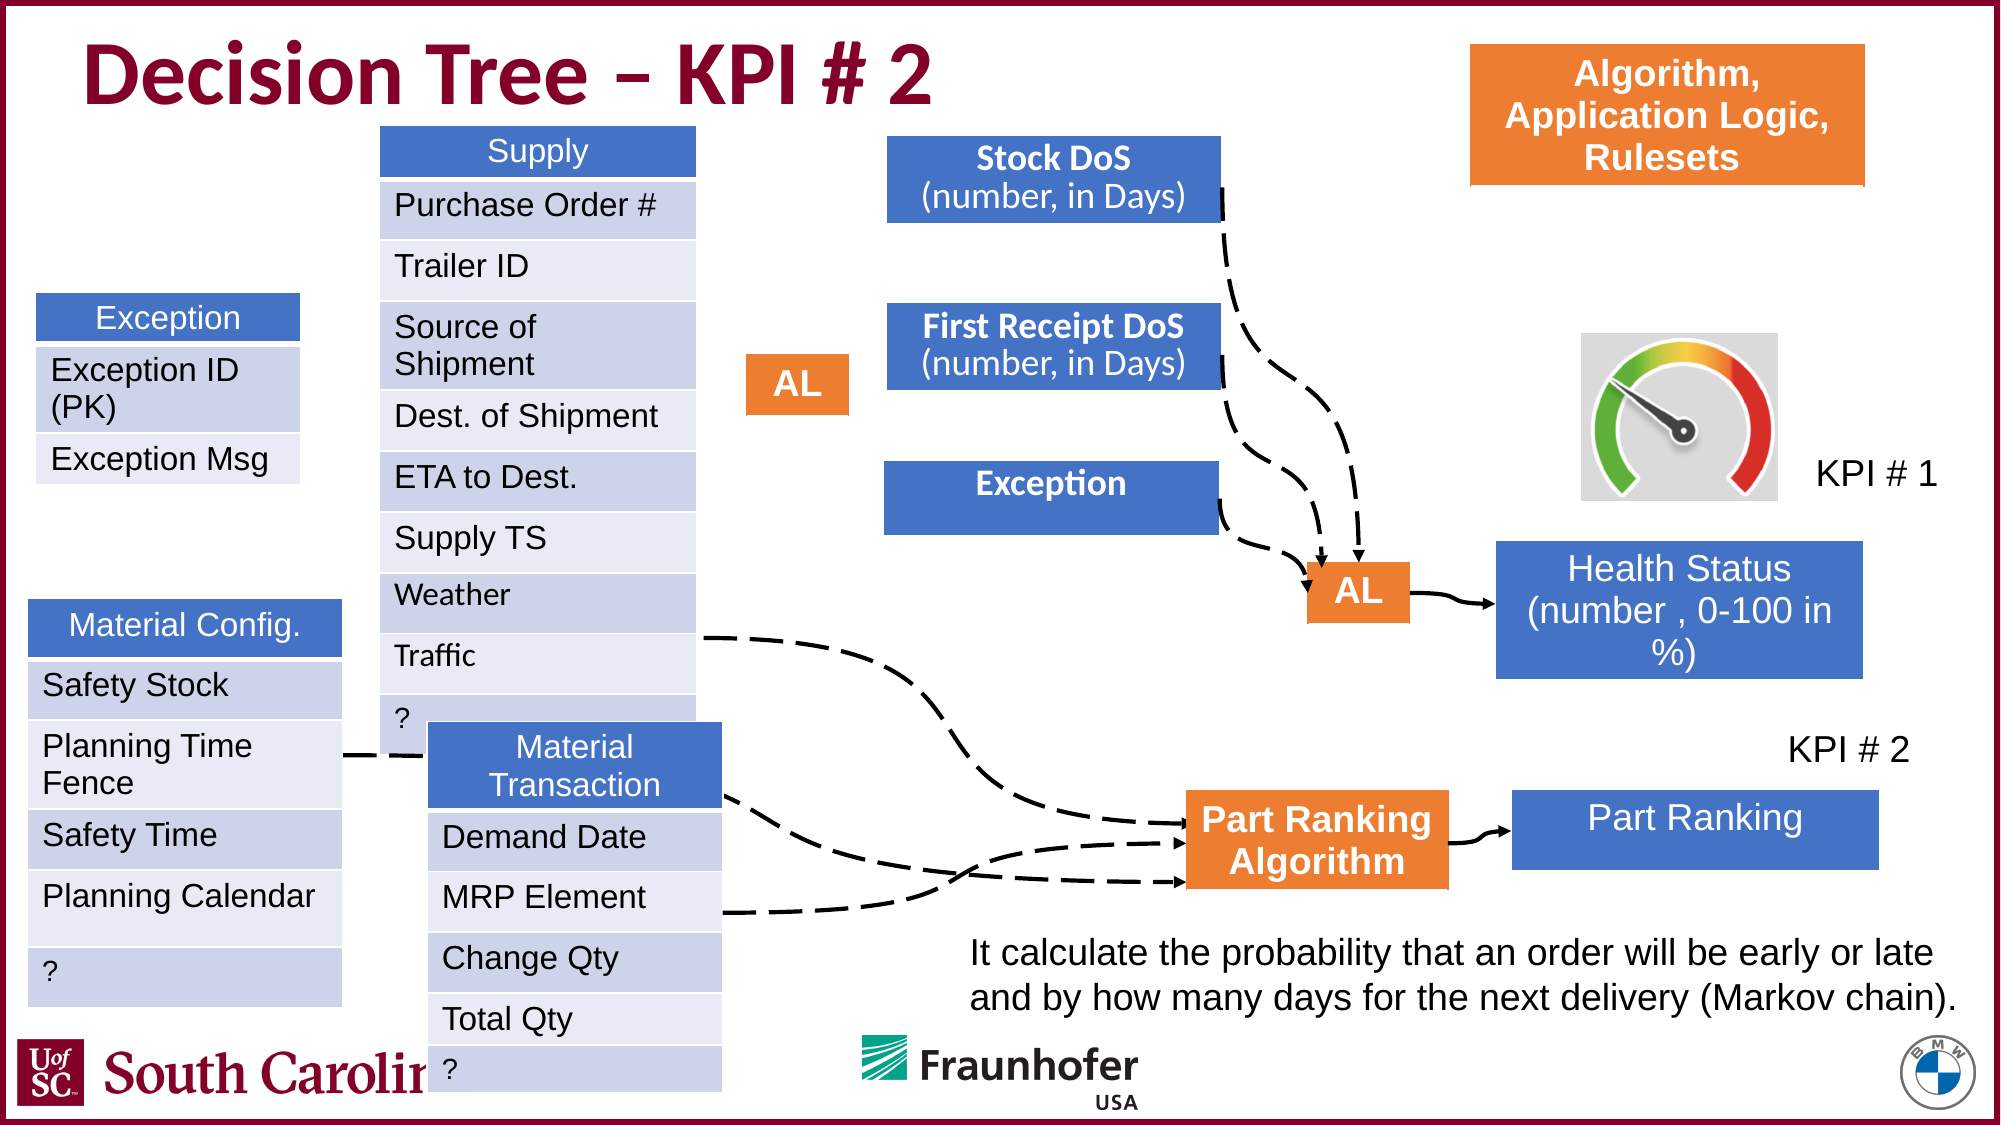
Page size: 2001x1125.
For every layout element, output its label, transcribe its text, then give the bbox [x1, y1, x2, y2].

table_header Supply [380, 150, 696, 177]
table_cell Traffic [380, 634, 696, 693]
table_cell Dest. of Shipment [380, 391, 696, 450]
table_cell Source of Shipment [380, 302, 696, 389]
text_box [1216, 520, 1312, 591]
table_header Material Transaction [428, 722, 698, 753]
table_header AL [747, 356, 848, 415]
text_box It calculate the probability that an order will be early or late and by how many days for the next delivery (Markov chain). [954, 920, 2000, 1026]
table_header Algorithm, Application Logic, Rulesets [1471, 46, 1863, 185]
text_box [1102, 306, 1479, 444]
table_cell Total Qty [428, 994, 722, 1044]
table_header First Receipt DoS (number, in Days) [887, 303, 1221, 390]
title Decision Tree – KPI # 2 [67, 10, 1933, 150]
table_cell Planning Calendar [28, 871, 342, 946]
table_header Stock DoS (number, in Days) [887, 136, 1221, 223]
table_header Health Status (number , 0-100 in %) [1496, 541, 1863, 679]
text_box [722, 843, 1187, 913]
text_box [703, 637, 1195, 824]
table_cell Purchase Order # [380, 182, 696, 239]
table_cell ETA to Dest. [380, 452, 696, 511]
table_cell Exception Msg [36, 434, 300, 484]
table_cell MRP Element [428, 890, 722, 931]
table_cell Planning Time Fence [28, 721, 342, 808]
table_header Part Ranking [1512, 790, 1879, 870]
table_header AL [1309, 563, 1409, 623]
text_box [342, 754, 1187, 883]
table_cell Trailer ID [380, 241, 696, 300]
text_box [1409, 592, 1496, 605]
picture [862, 1035, 1138, 1110]
table_cell Exception ID (PK) [36, 347, 300, 432]
table_header Part Ranking Algorithm [1191, 791, 1447, 889]
table_cell Supply TS [380, 513, 696, 572]
table_cell ? [428, 1046, 722, 1092]
table_header Exception [884, 461, 1211, 535]
picture [17, 1039, 468, 1106]
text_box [1165, 452, 1379, 512]
text_box KPI # 1 [1800, 441, 1955, 502]
picture [1581, 333, 1778, 501]
table_cell ? [28, 948, 342, 1007]
picture [1900, 1035, 1976, 1110]
table_cell Safety Stock [28, 662, 342, 719]
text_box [1447, 830, 1512, 844]
table_cell Safety Time [28, 810, 337, 869]
table_cell Weather [380, 574, 696, 633]
text_box KPI # 2 [1772, 717, 1928, 778]
table_header Material Config. [28, 599, 342, 657]
table_cell ? [380, 695, 696, 753]
table_header Exception [36, 293, 300, 341]
table_cell Change Qty [428, 933, 722, 992]
